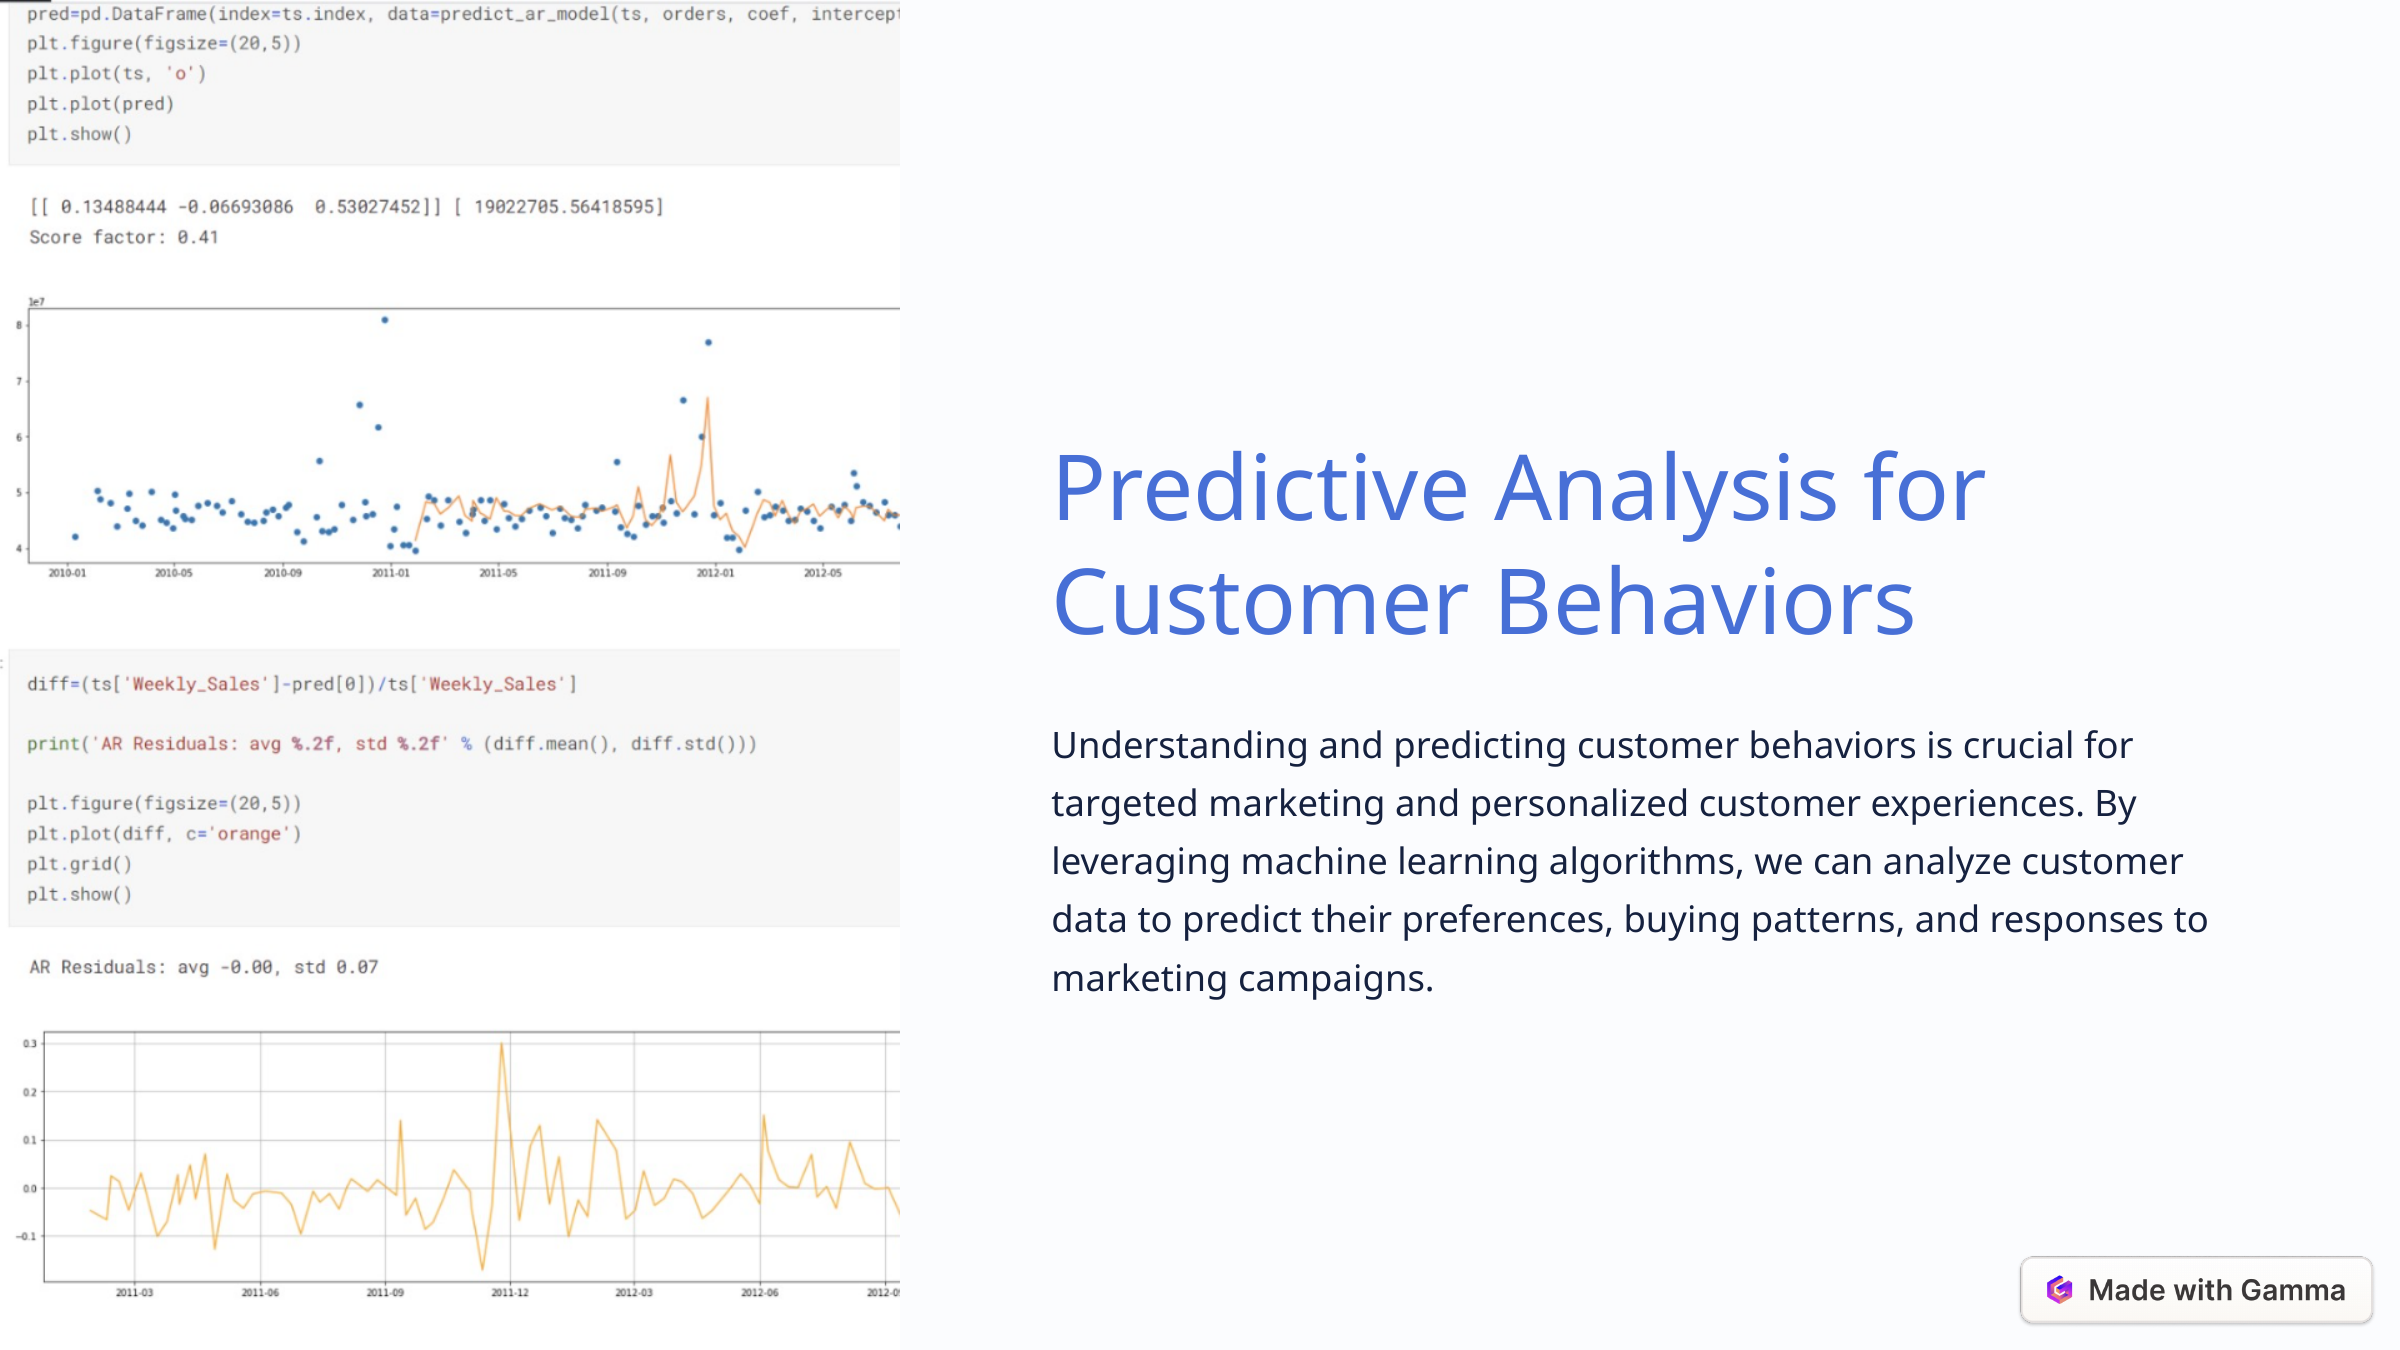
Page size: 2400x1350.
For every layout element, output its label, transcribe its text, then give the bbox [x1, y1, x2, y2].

picture [0, 0, 900, 1350]
picture [2008, 1244, 2385, 1335]
text_box Predictive Analysis for Customer Behaviors [1036, 417, 2264, 645]
text_box [900, 0, 2400, 1350]
text_box Understanding and predicting customer behaviors is crucial for targeted marketing and personalized customer experiences. By leveraging machine learning algorithms, we can analyze customer data to predict their preferences, buying patterns, and responses to marketing campaigns. [1036, 699, 2264, 933]
